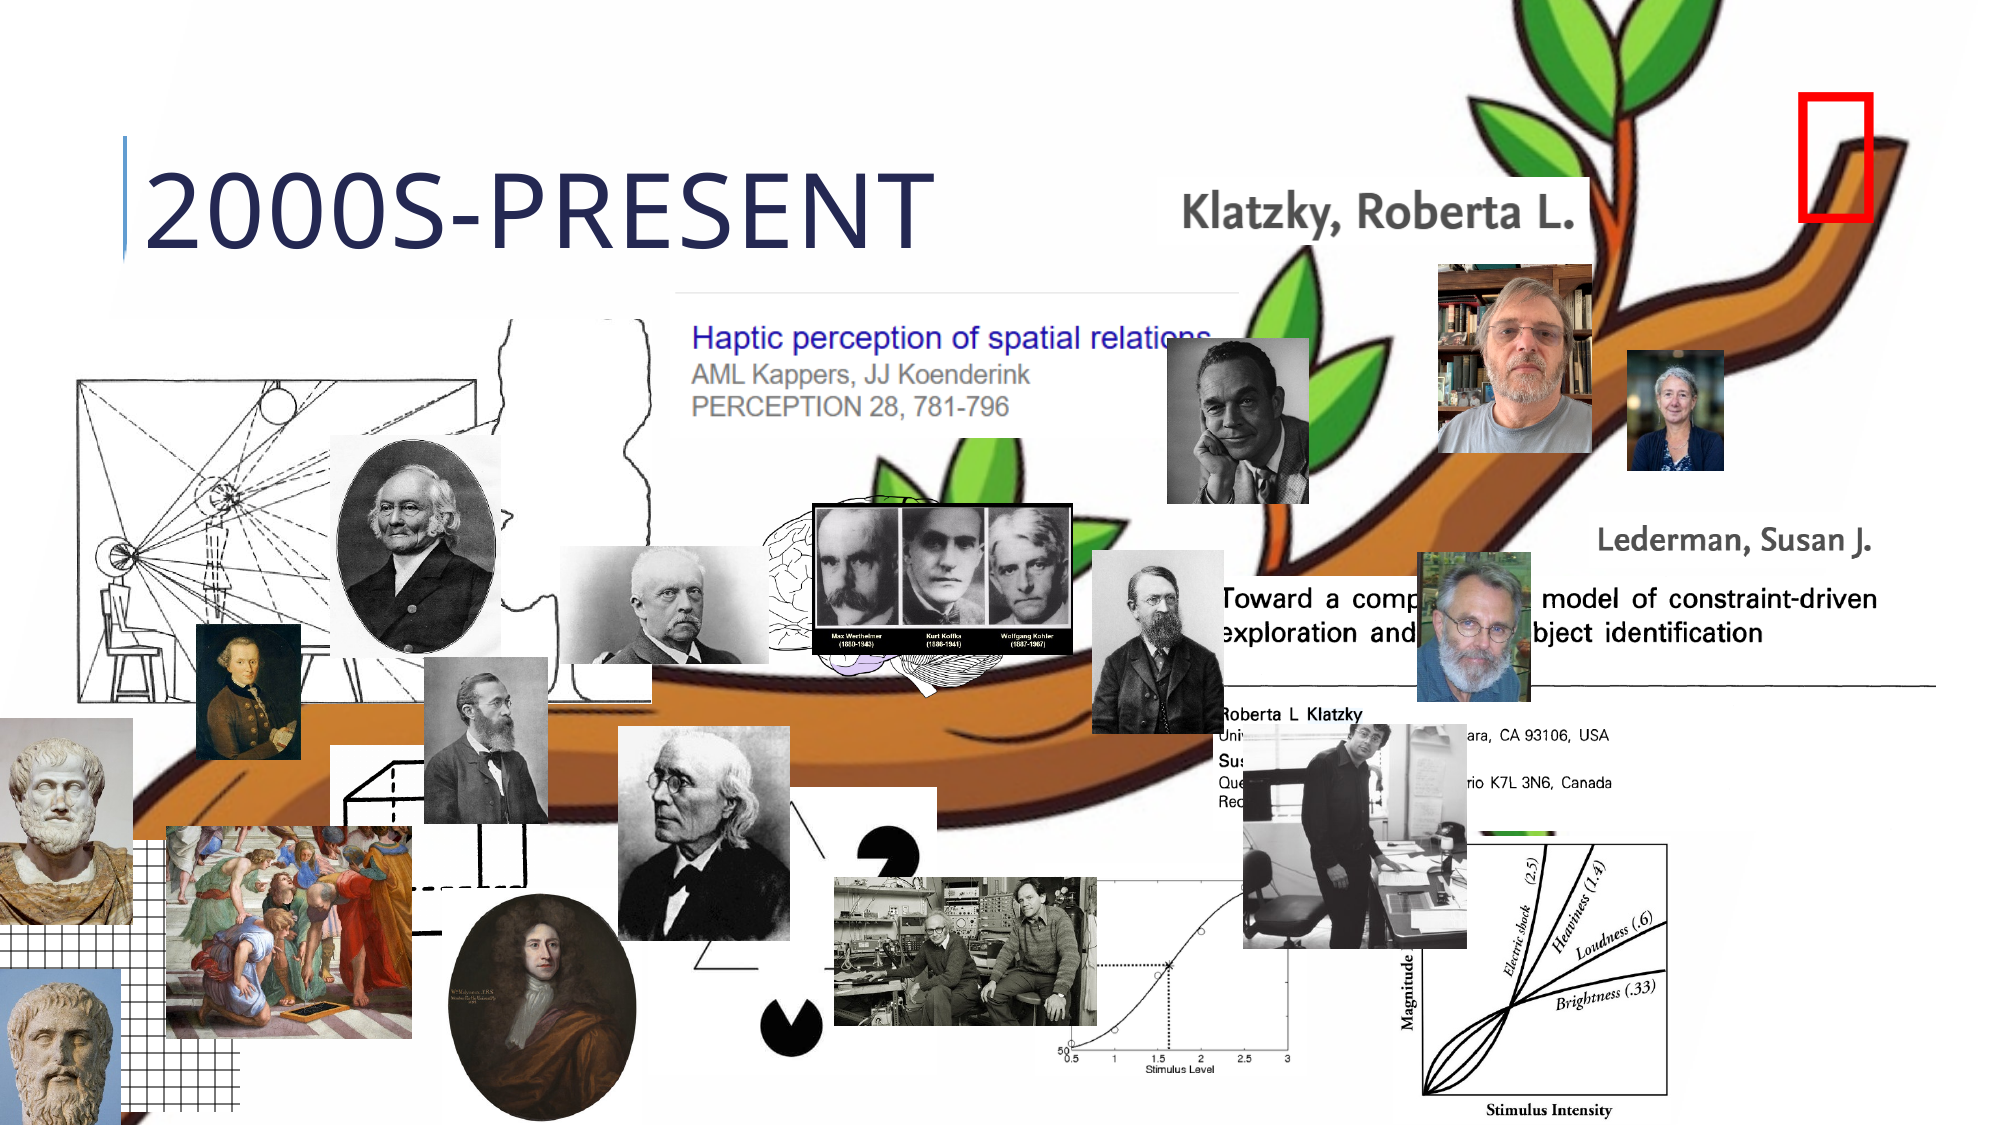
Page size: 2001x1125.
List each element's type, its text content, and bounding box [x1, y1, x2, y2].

picture [0, 0, 1976, 1125]
text_box 🍎 [1806, 32, 1907, 267]
